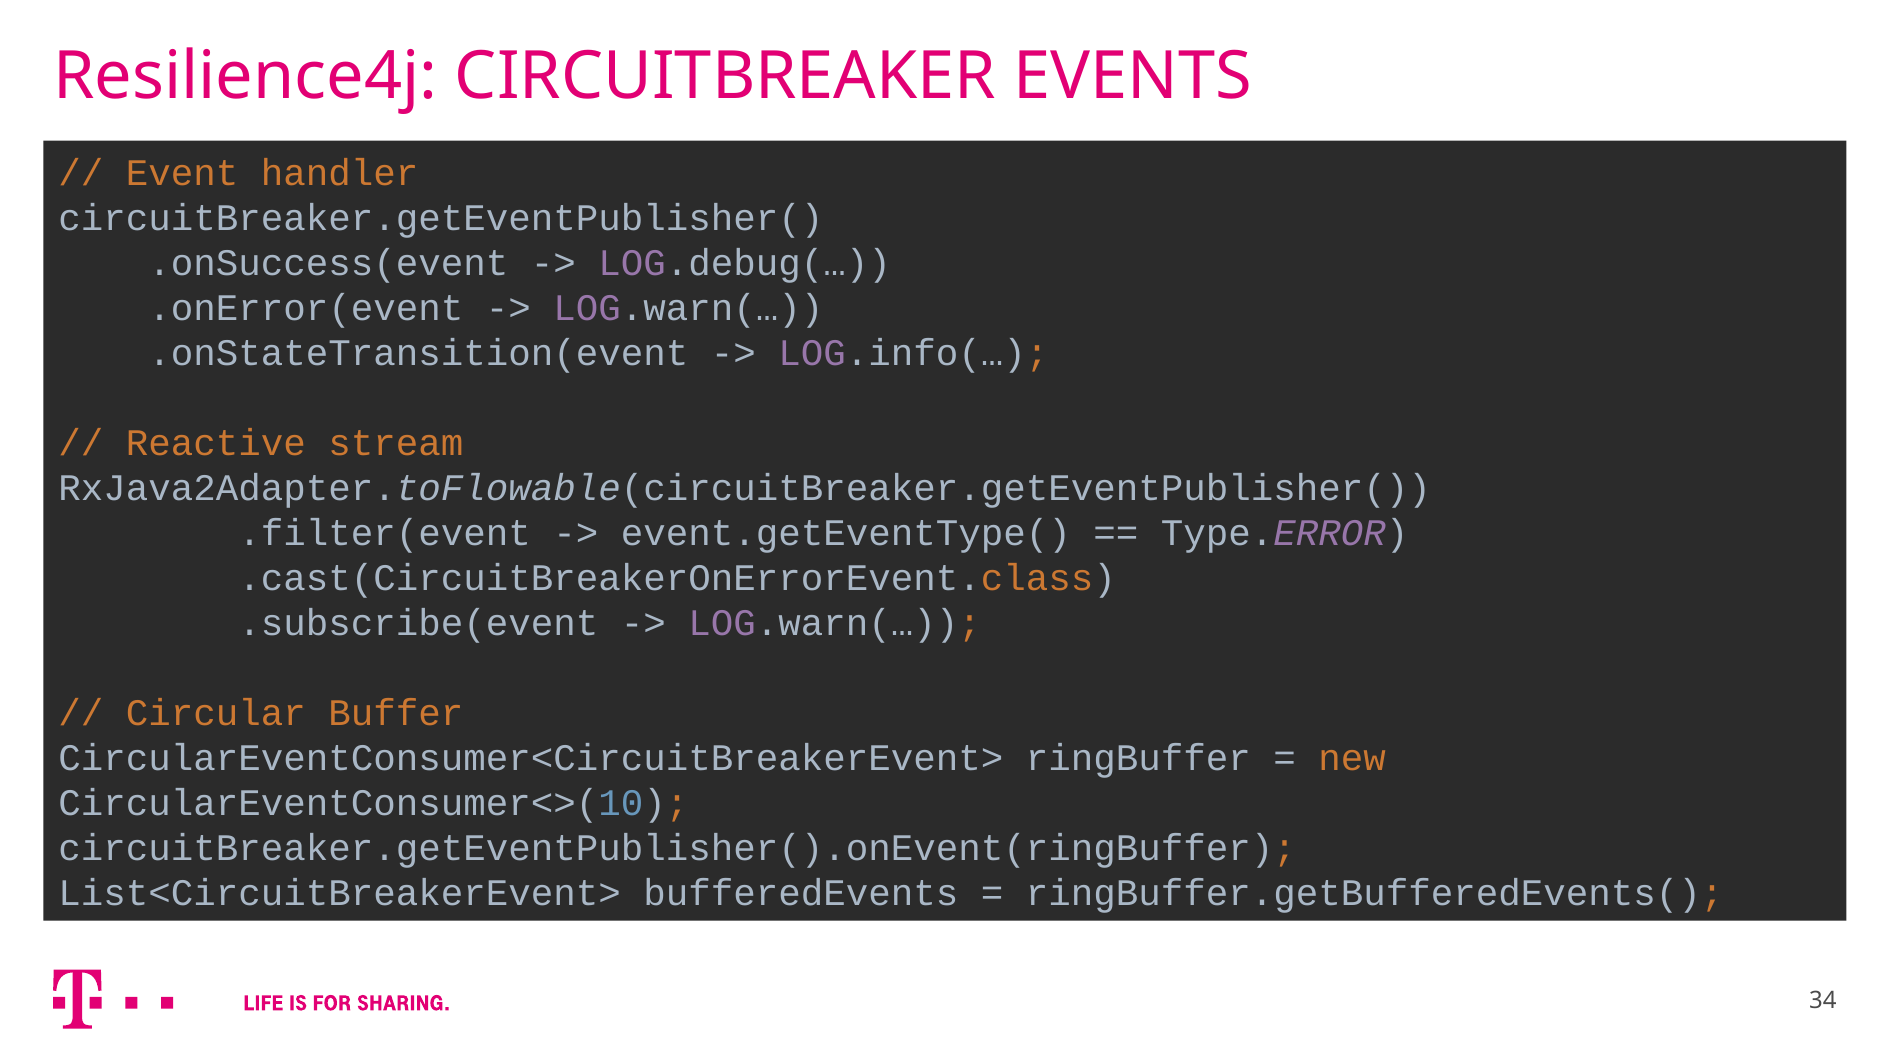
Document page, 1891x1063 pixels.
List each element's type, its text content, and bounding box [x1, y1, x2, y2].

text_box // Event handler circuitBreaker.getEventPublisher() .onSuccess(event -> LOG.debug(…)) .onError(event -> LOG.warn(…)) .onStateTransition(event -> LOG.info(…); // Reactive stream RxJava2Adapter.toFlowable(circuitBreaker.getEventPublisher()) .filter(event -> event.getEventType() == Type.ERROR) .cast(CircuitBreakerOnErrorEvent.class) .subscribe(event -> LOG.warn(…)); // Circular Buffer CircularEventConsumer<CircuitBreakerEvent> ringBuffer = new CircularEventConsumer<>(10); circuitBreaker.getEventPublisher().onEvent(ringBuffer); List<CircuitBreakerEvent> bufferedEvents = ringBuffer.getBufferedEvents(); [43, 140, 1847, 921]
slide_number 34 [1776, 978, 1837, 1024]
title Resilience4j: CIRCUITBREAKER EVENTS [52, 41, 1837, 125]
